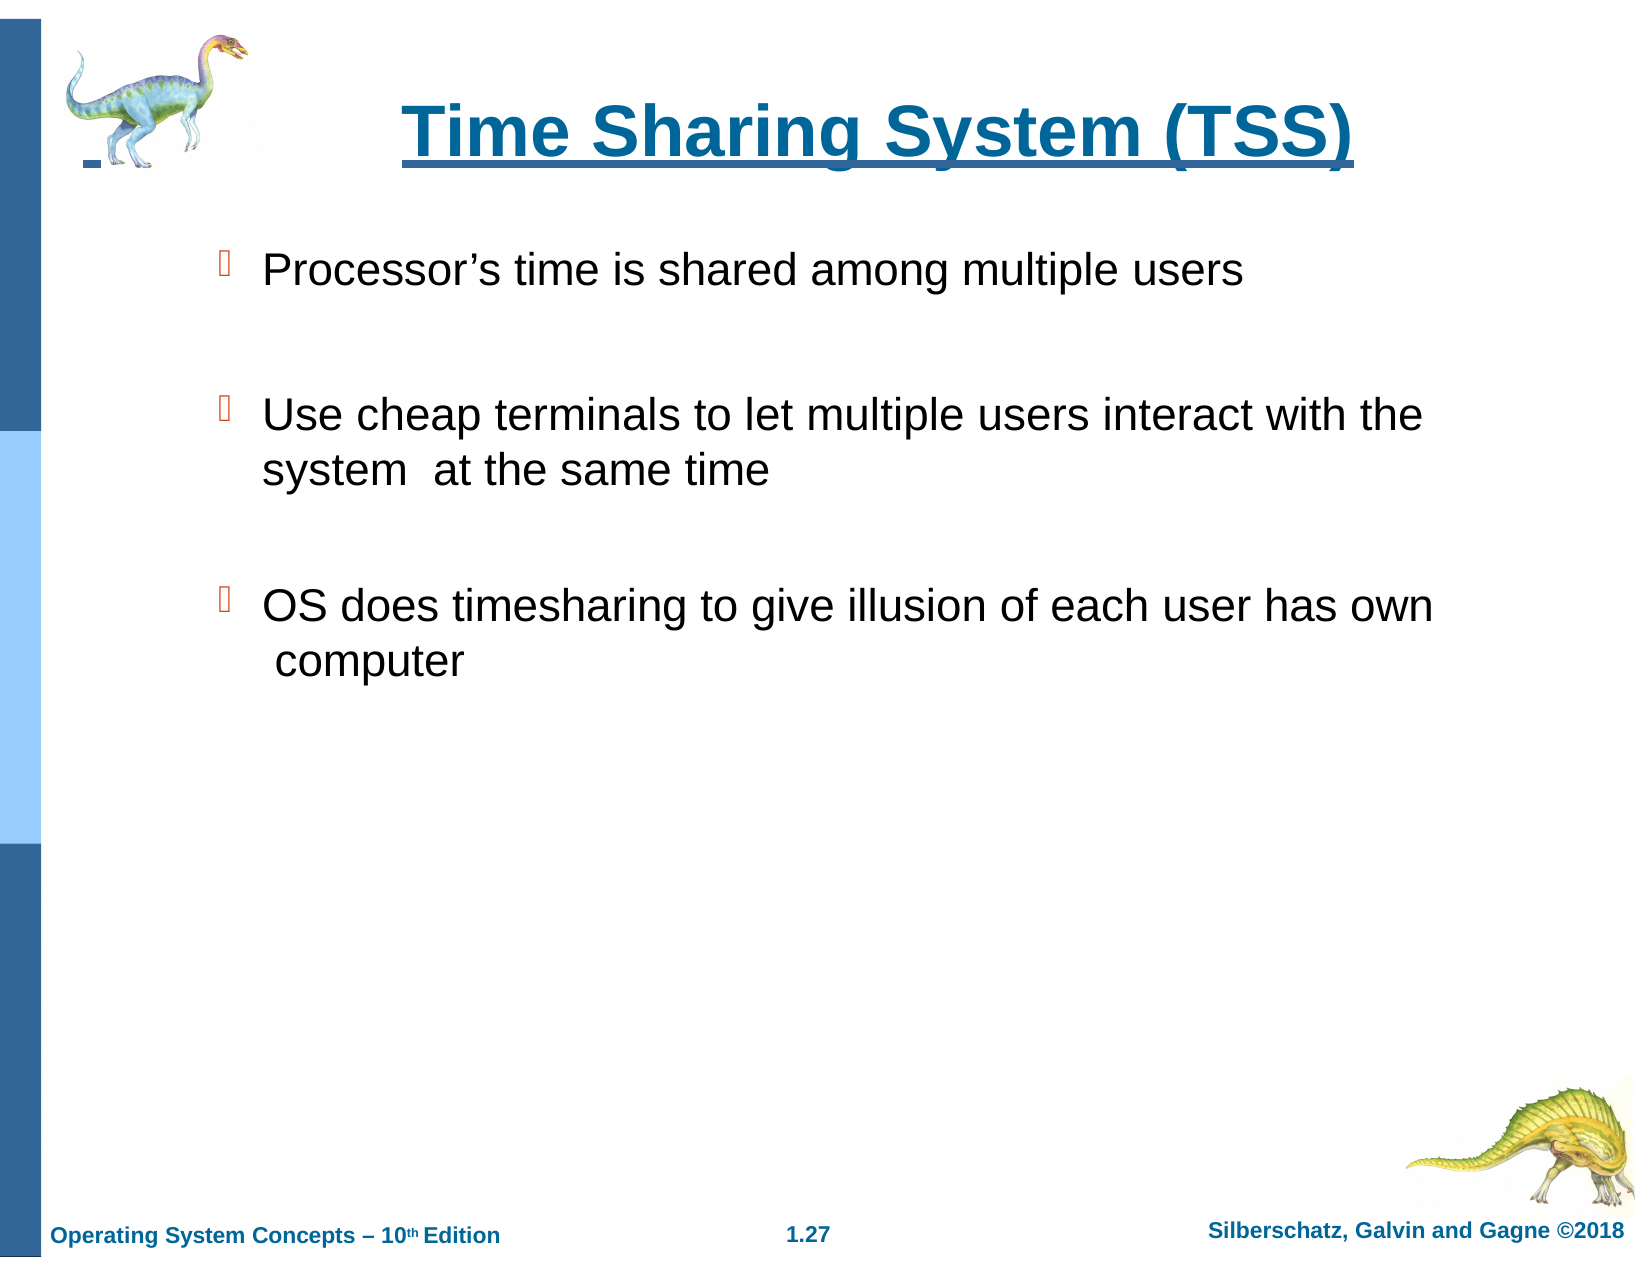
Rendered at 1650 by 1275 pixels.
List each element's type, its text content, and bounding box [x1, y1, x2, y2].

slide_number Operating System Concepts – 10th Edition [47, 1221, 508, 1275]
text_box [0, 431, 42, 1257]
slide_number 1. [783, 1219, 838, 1275]
footer Silberschatz, Galvin and Gagne ©2018 [1206, 1215, 1626, 1275]
title Time Sharing System (TSS) [80, 80, 1543, 296]
picture [51, 18, 268, 183]
text_box Processor’s time is shared among multiple users Use cheap terminals to let multiple users interact with the system at the same time OS does timesharing to give illusion of each user has own computer [216, 237, 1593, 686]
text_box [1402, 1074, 1635, 1218]
